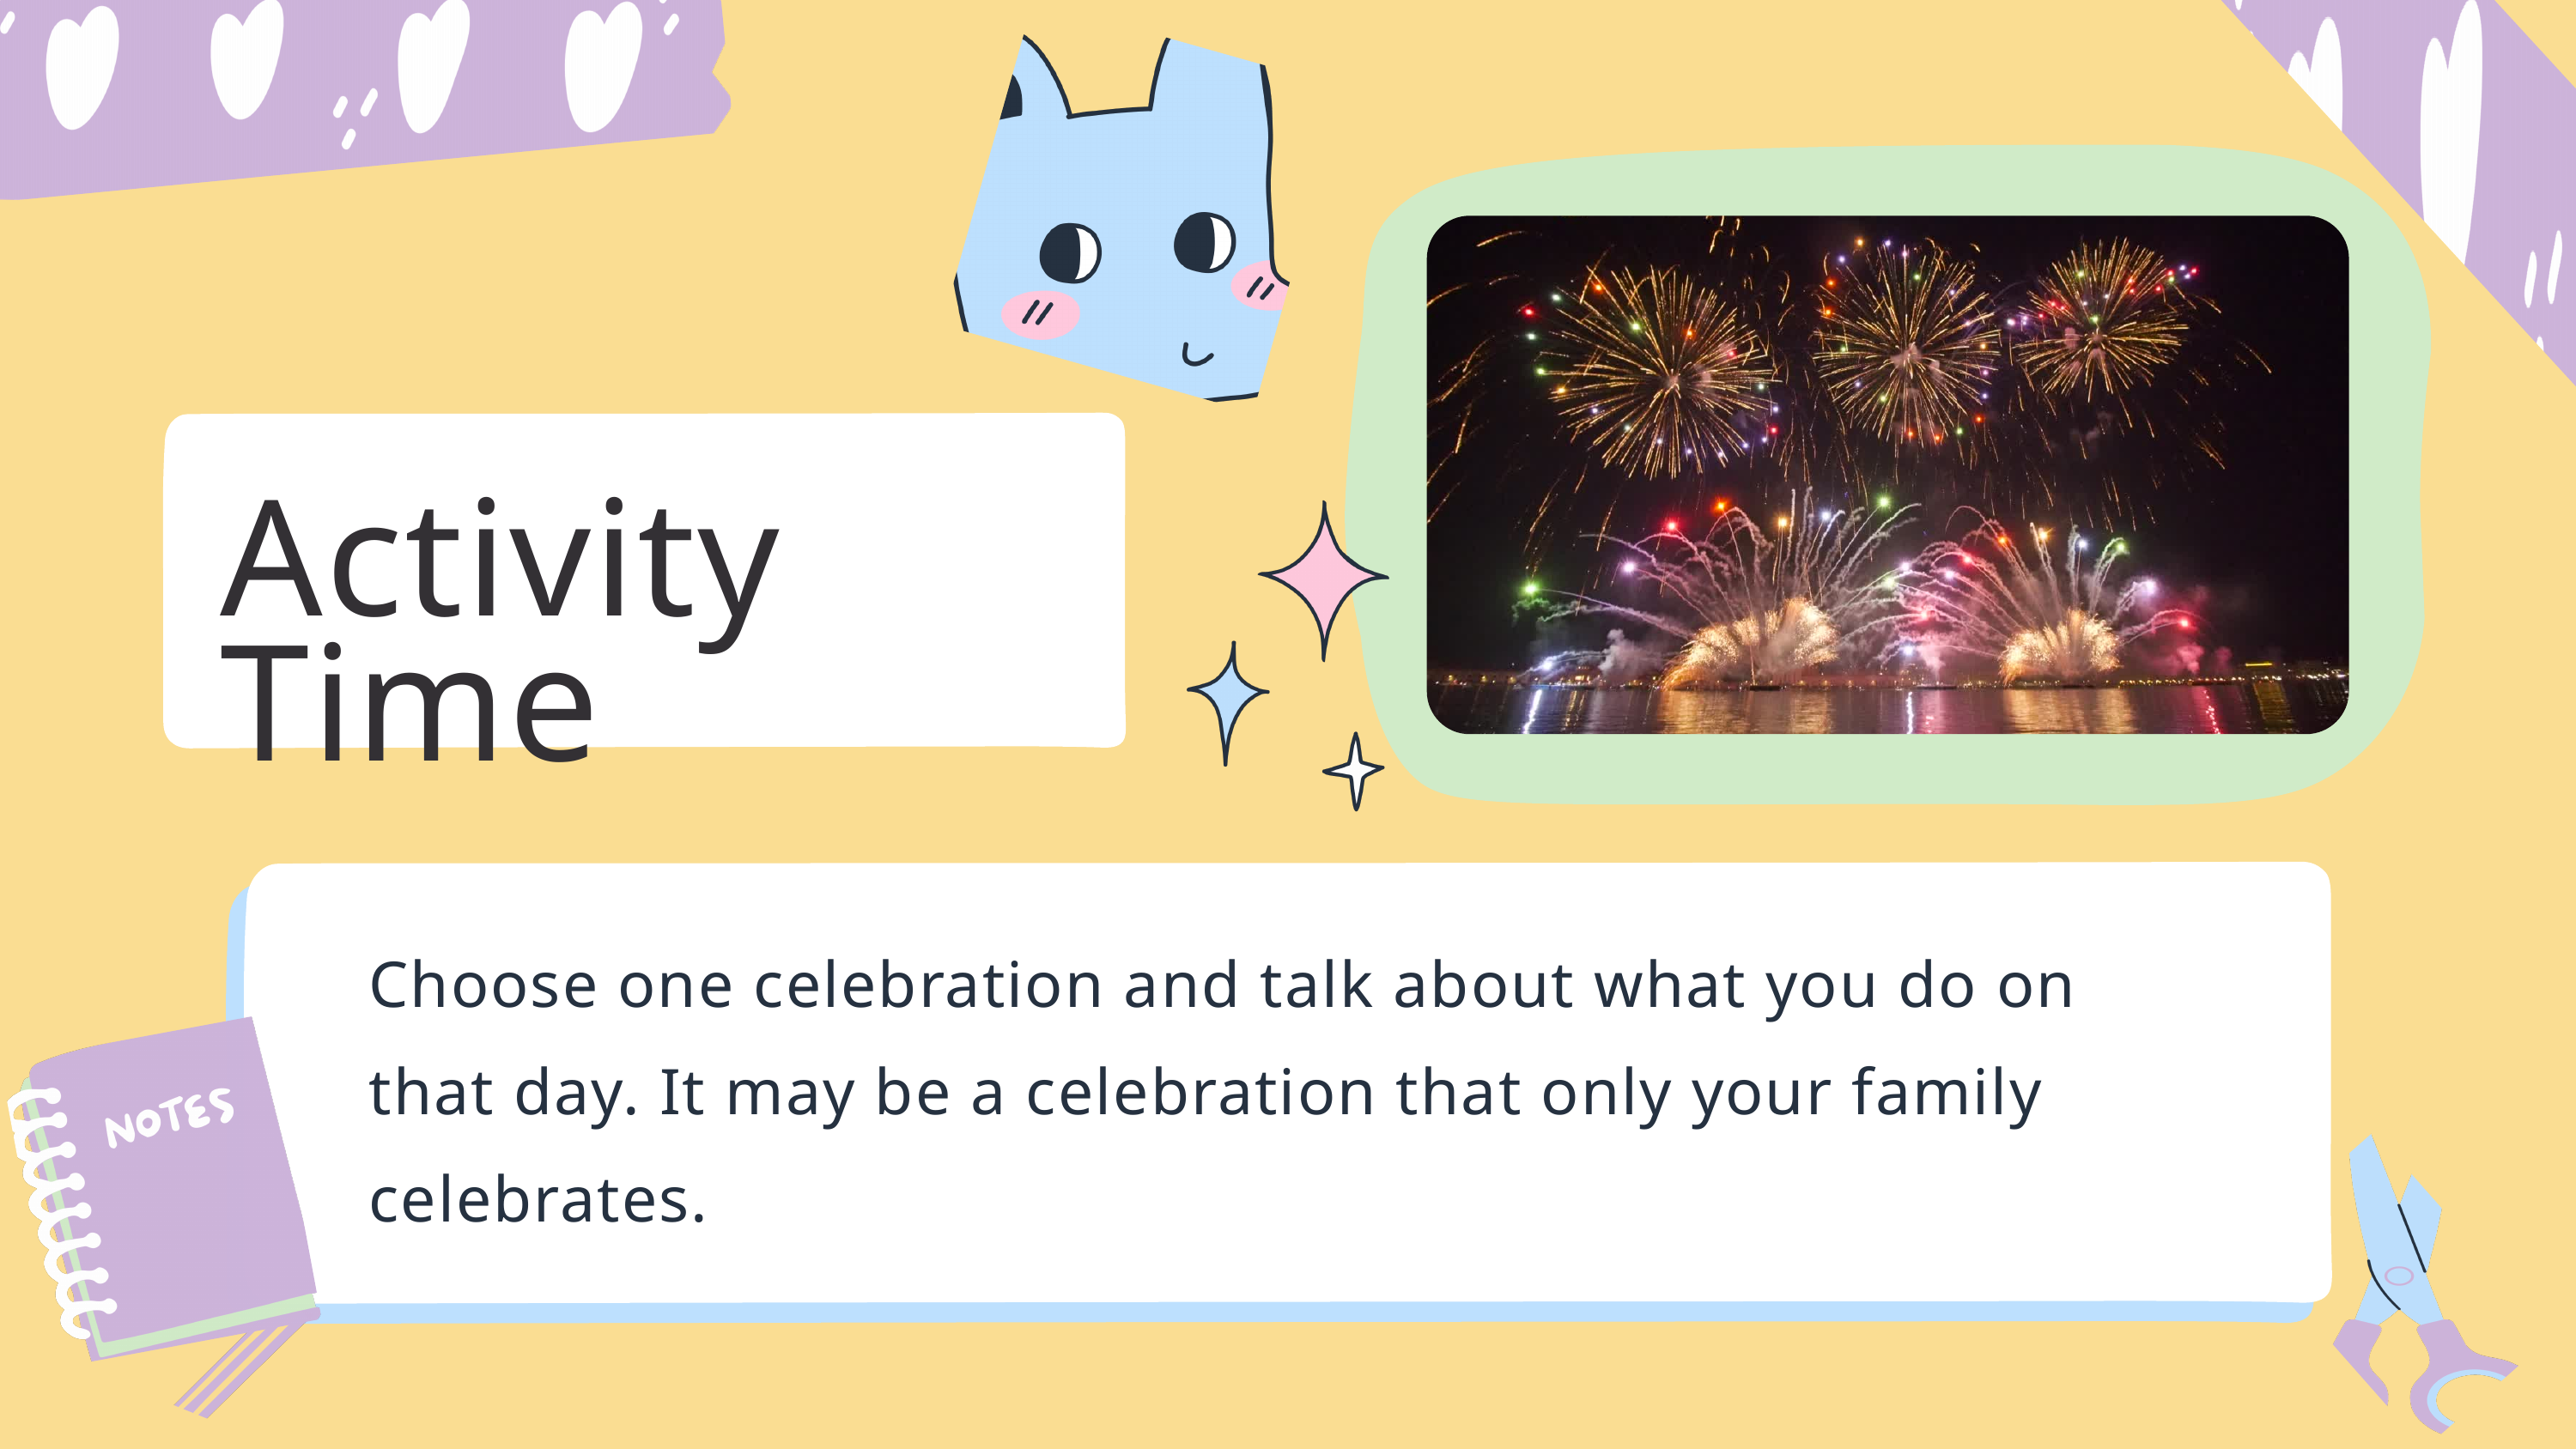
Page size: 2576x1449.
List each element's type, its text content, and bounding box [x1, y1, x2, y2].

text_box [2320, 1131, 2554, 1449]
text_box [243, 861, 2333, 1304]
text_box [1426, 215, 2349, 735]
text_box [225, 881, 2315, 1325]
text_box [941, 0, 1346, 413]
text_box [1344, 144, 2432, 806]
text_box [162, 412, 1127, 749]
text_box [0, 1022, 240, 1368]
text_box [1186, 499, 1342, 812]
text_box Activity Time [220, 755, 1068, 793]
text_box [0, 0, 734, 202]
text_box [2221, 0, 2576, 387]
text_box [155, 1334, 328, 1449]
